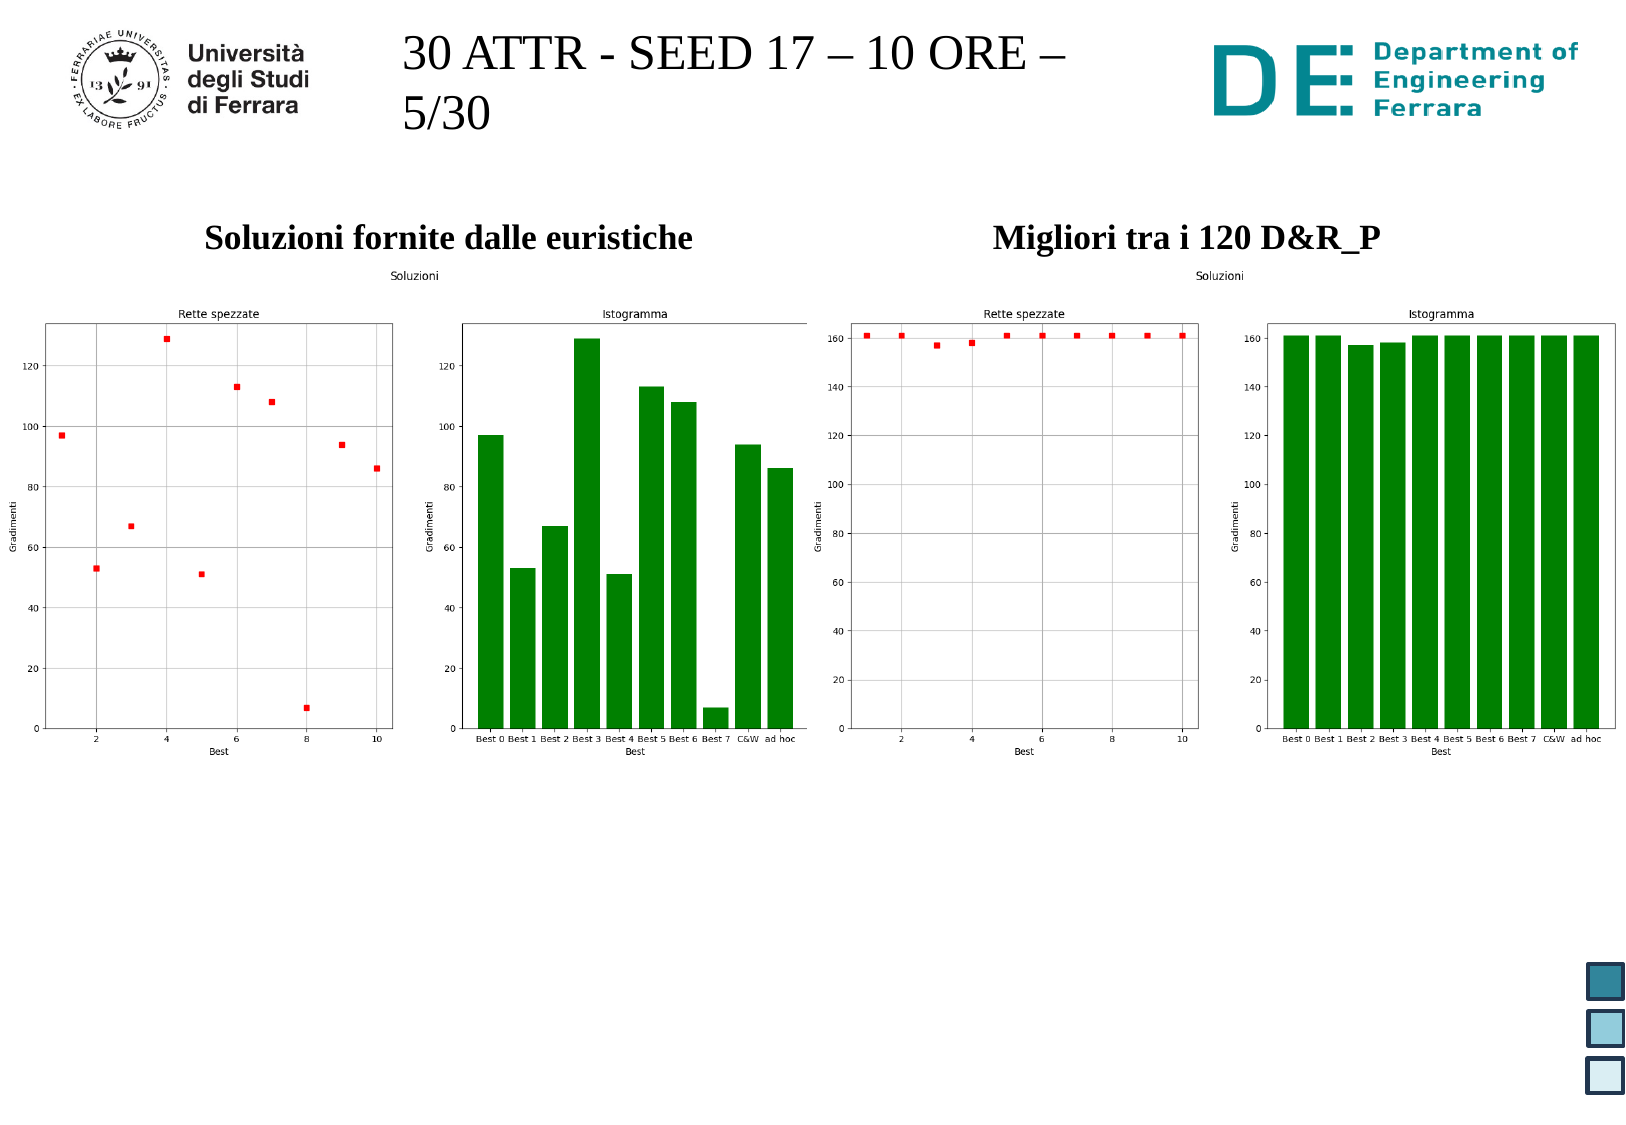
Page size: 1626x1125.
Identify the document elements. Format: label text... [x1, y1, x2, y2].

text_box Migliori tra i 120 D&R_P [977, 206, 1503, 262]
picture [1213, 42, 1578, 116]
text_box [1588, 964, 1623, 999]
picture [1, 264, 1621, 764]
title 30 attr - seed 17 – 10 ore – 5/30 [387, 16, 1149, 143]
picture [65, 24, 314, 135]
text_box [1587, 1058, 1623, 1094]
text_box Soluzioni fornite dalle euristiche [189, 206, 714, 262]
text_box [1588, 1011, 1624, 1046]
